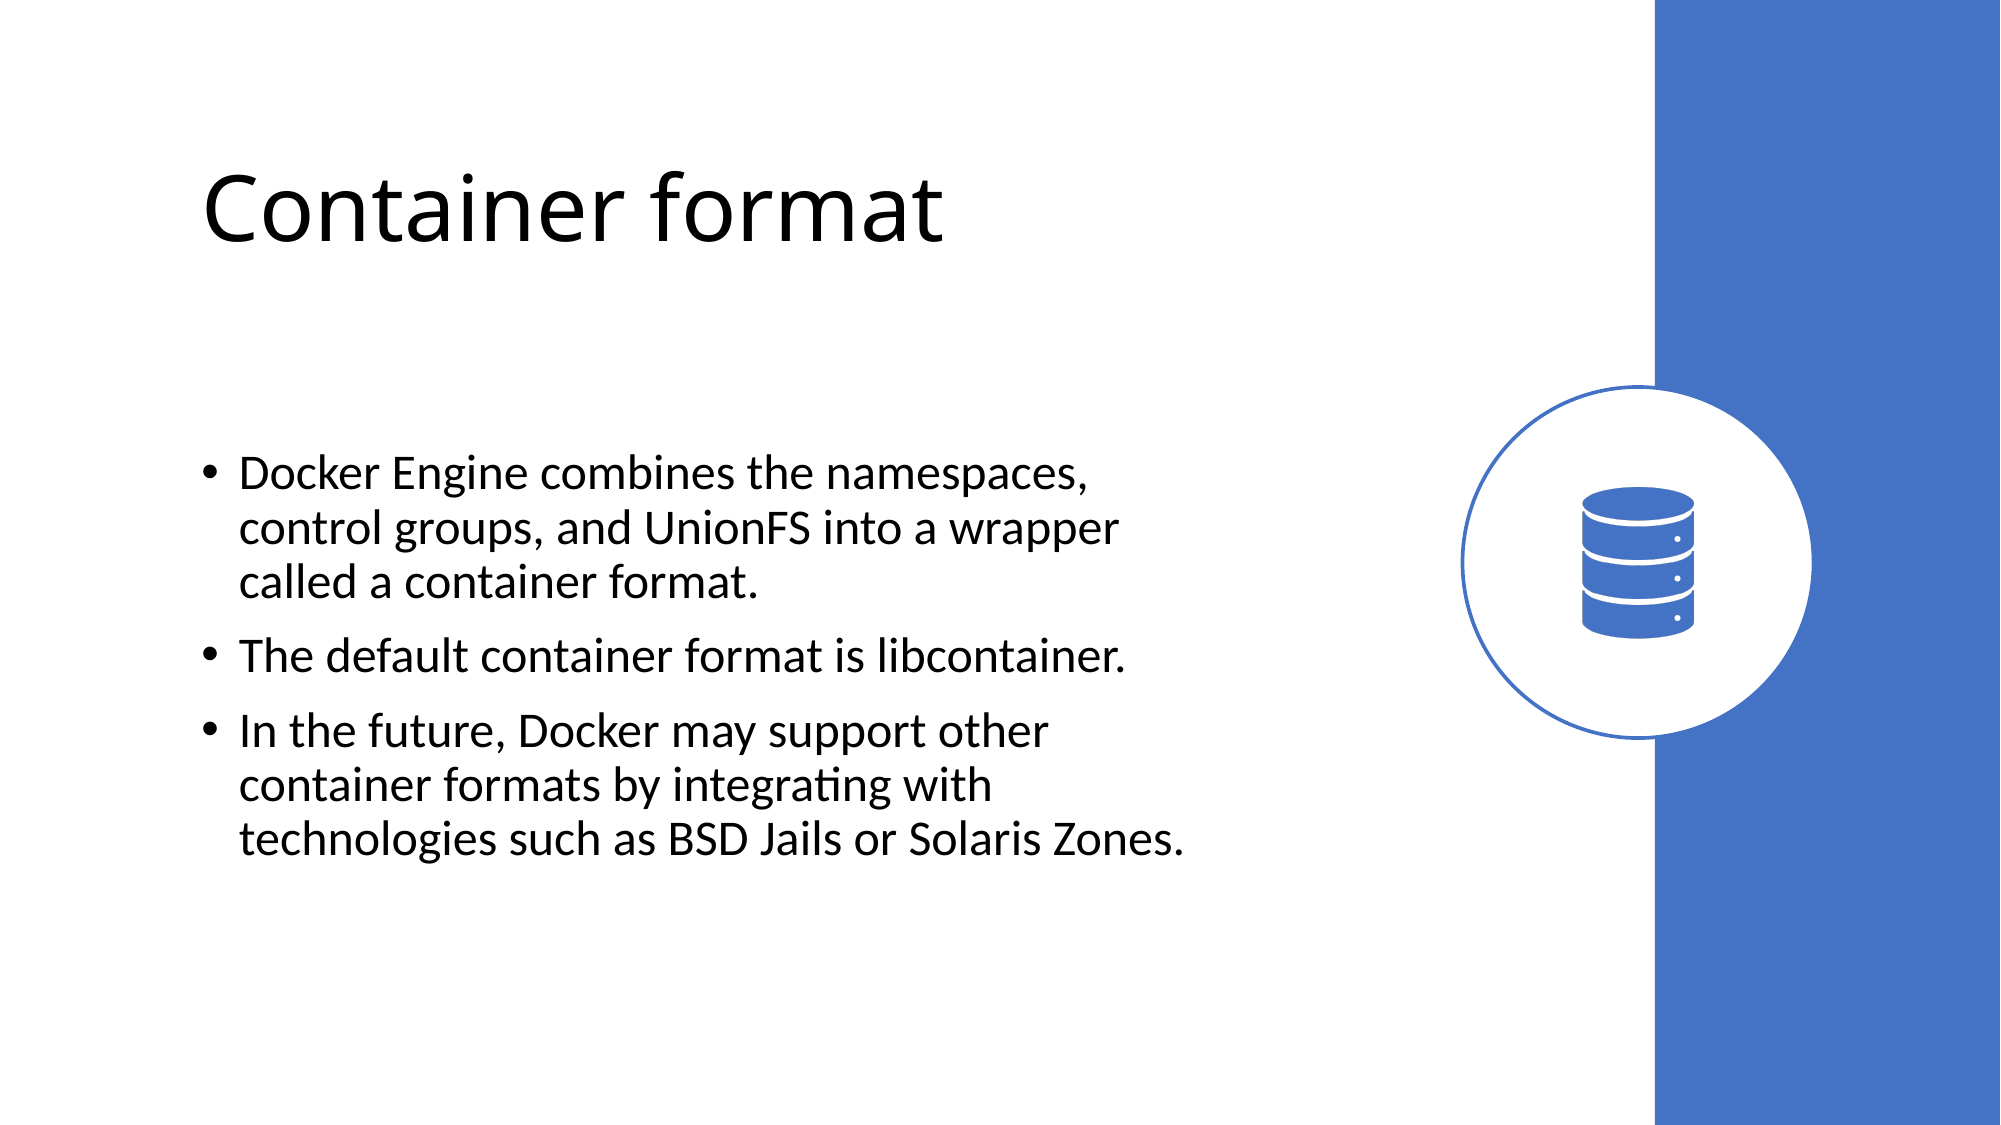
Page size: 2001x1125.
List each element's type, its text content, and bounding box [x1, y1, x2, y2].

text_box [1654, 0, 2000, 1125]
text_box [1461, 385, 1815, 740]
list Docker Engine combines the namespaces, control groups, and UnionFS into a wrapper called a container format. The default container format is libcontainer. In the future, Docker may support other container formats by integrating with technologies such as BSD Jails or Solaris Zones. [186, 373, 1248, 940]
picture [1544, 468, 1732, 657]
title Container format [186, 102, 1413, 321]
